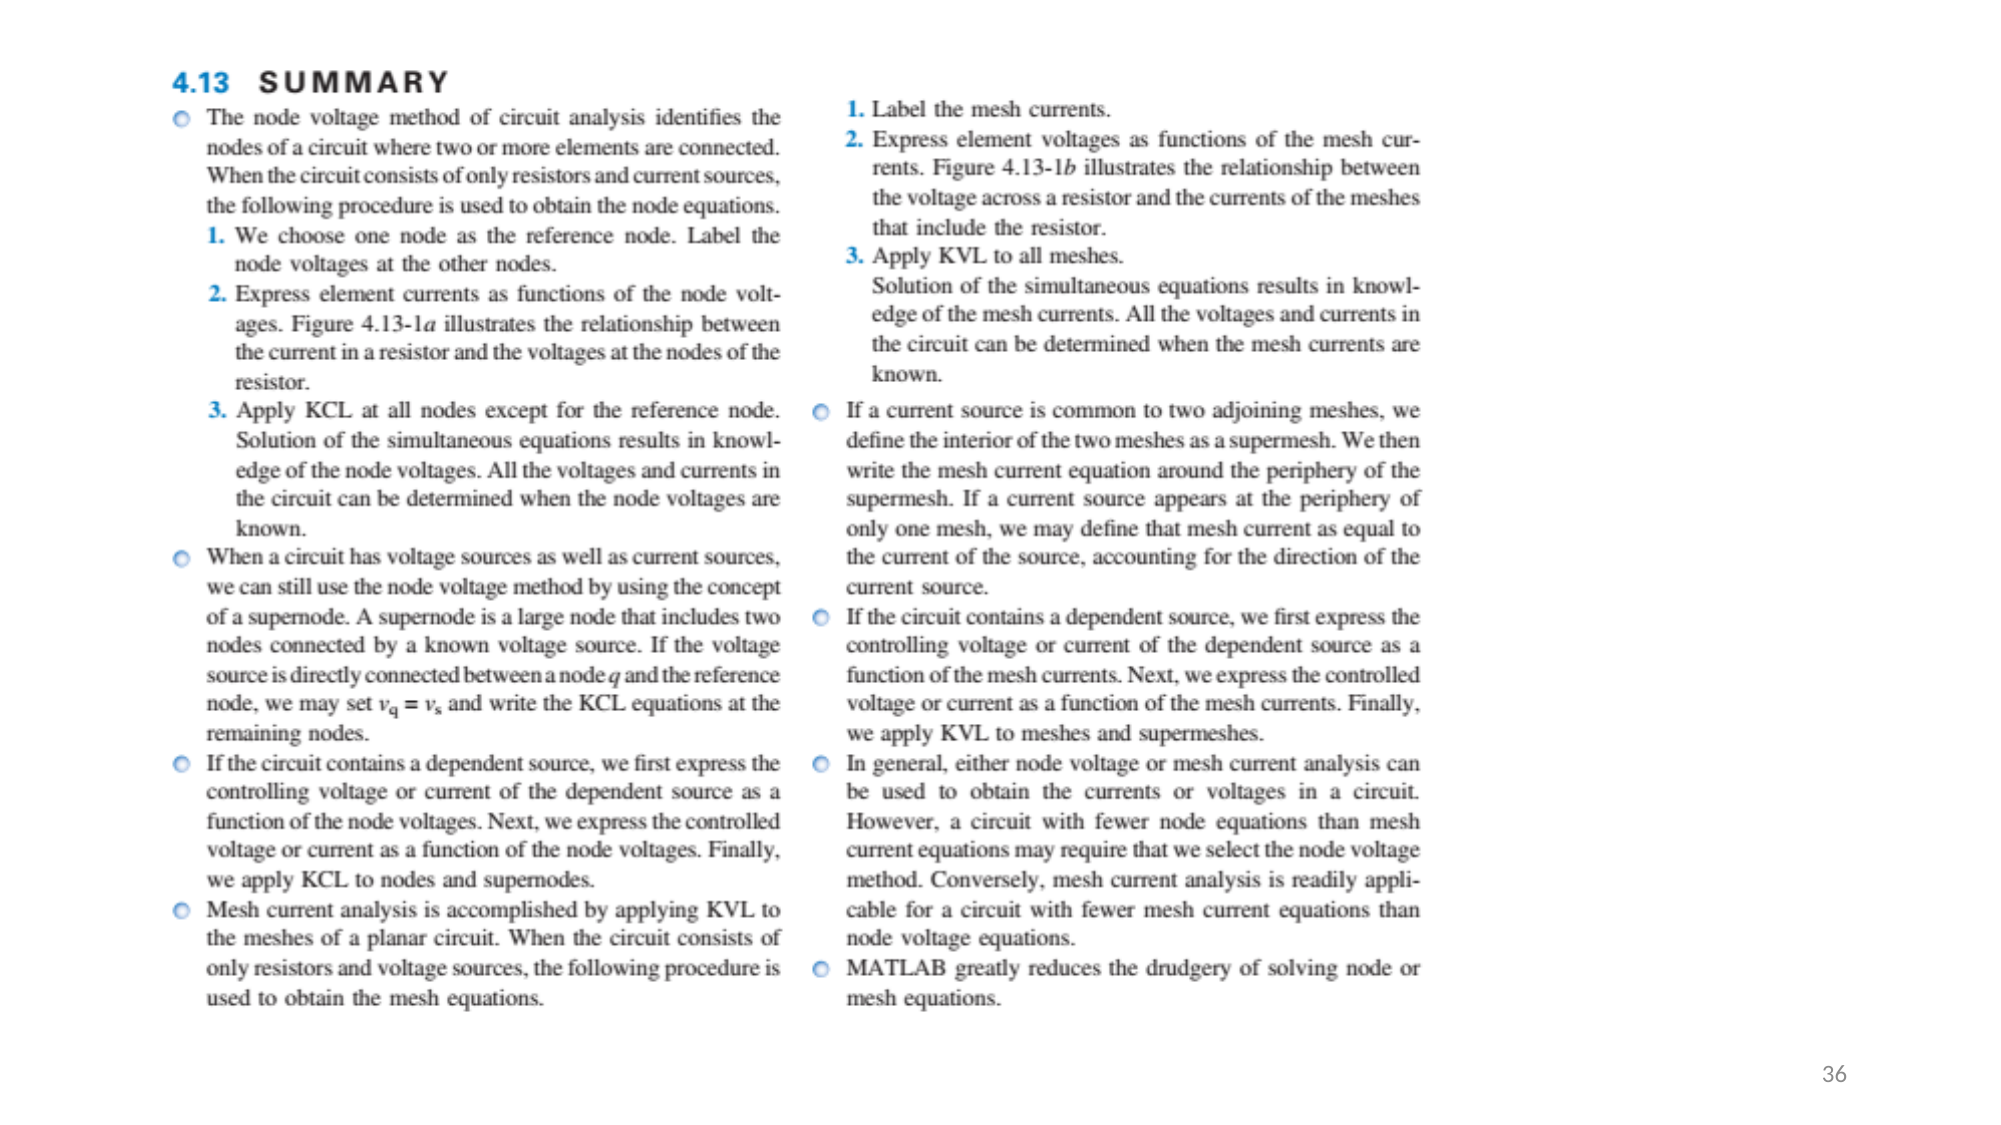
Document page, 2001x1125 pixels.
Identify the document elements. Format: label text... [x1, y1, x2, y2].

slide_number 36 [1412, 1042, 1863, 1103]
picture [137, 59, 1471, 1028]
